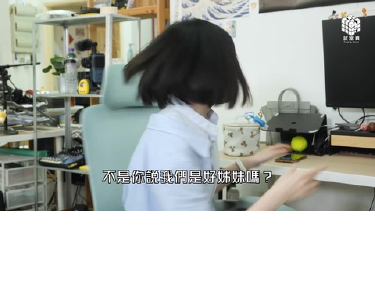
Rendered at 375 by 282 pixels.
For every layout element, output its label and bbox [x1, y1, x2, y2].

picture [0, 0, 375, 212]
